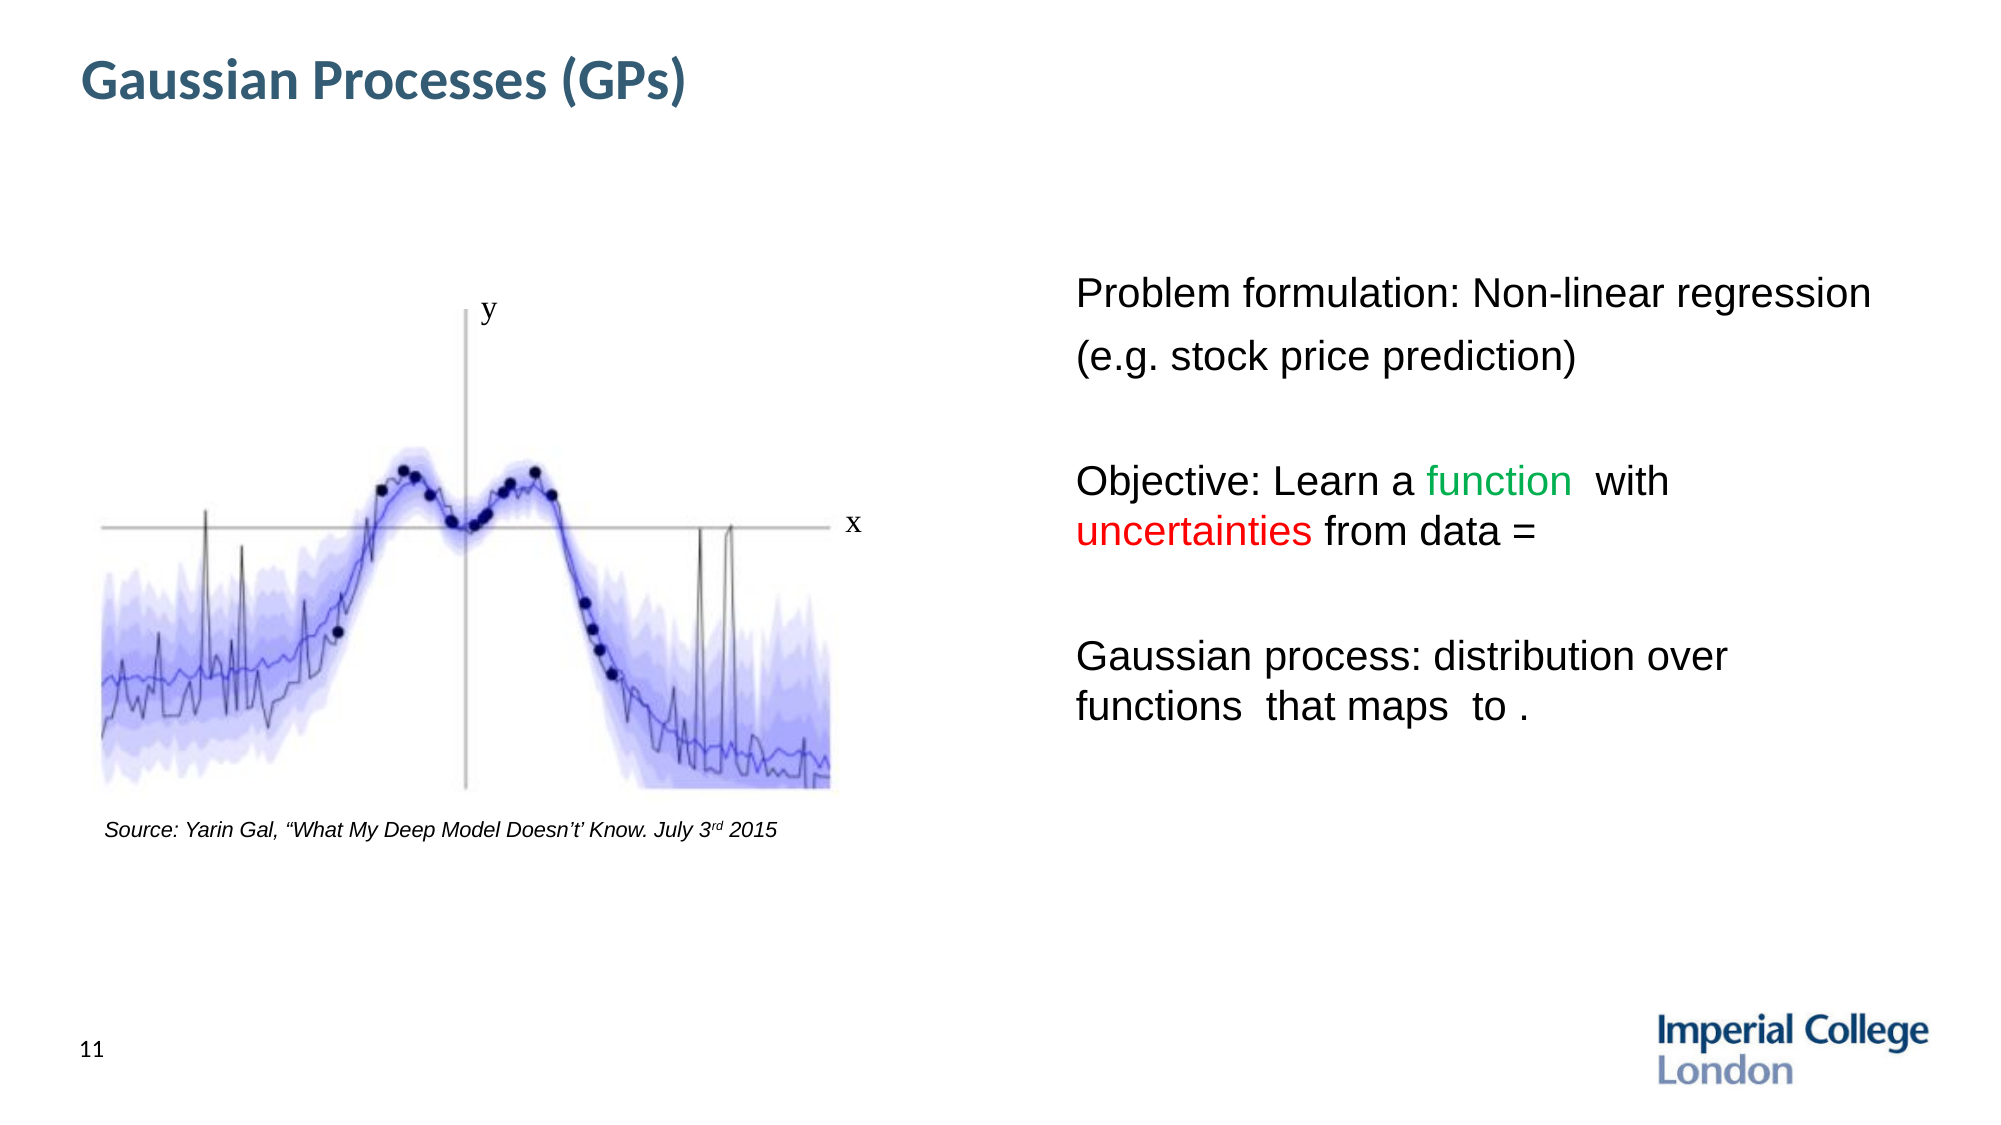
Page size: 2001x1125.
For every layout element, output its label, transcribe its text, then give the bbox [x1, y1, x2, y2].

picture [1653, 1003, 1931, 1109]
title Gaussian Processes (GPs) [81, 14, 1931, 149]
text_box x [843, 491, 919, 555]
picture [93, 309, 839, 801]
text_box y [466, 278, 554, 307]
text_box Source: Yarin Gal, “What My Deep Model Doesn’t’ Know. July 3rd 2015 [89, 807, 990, 899]
